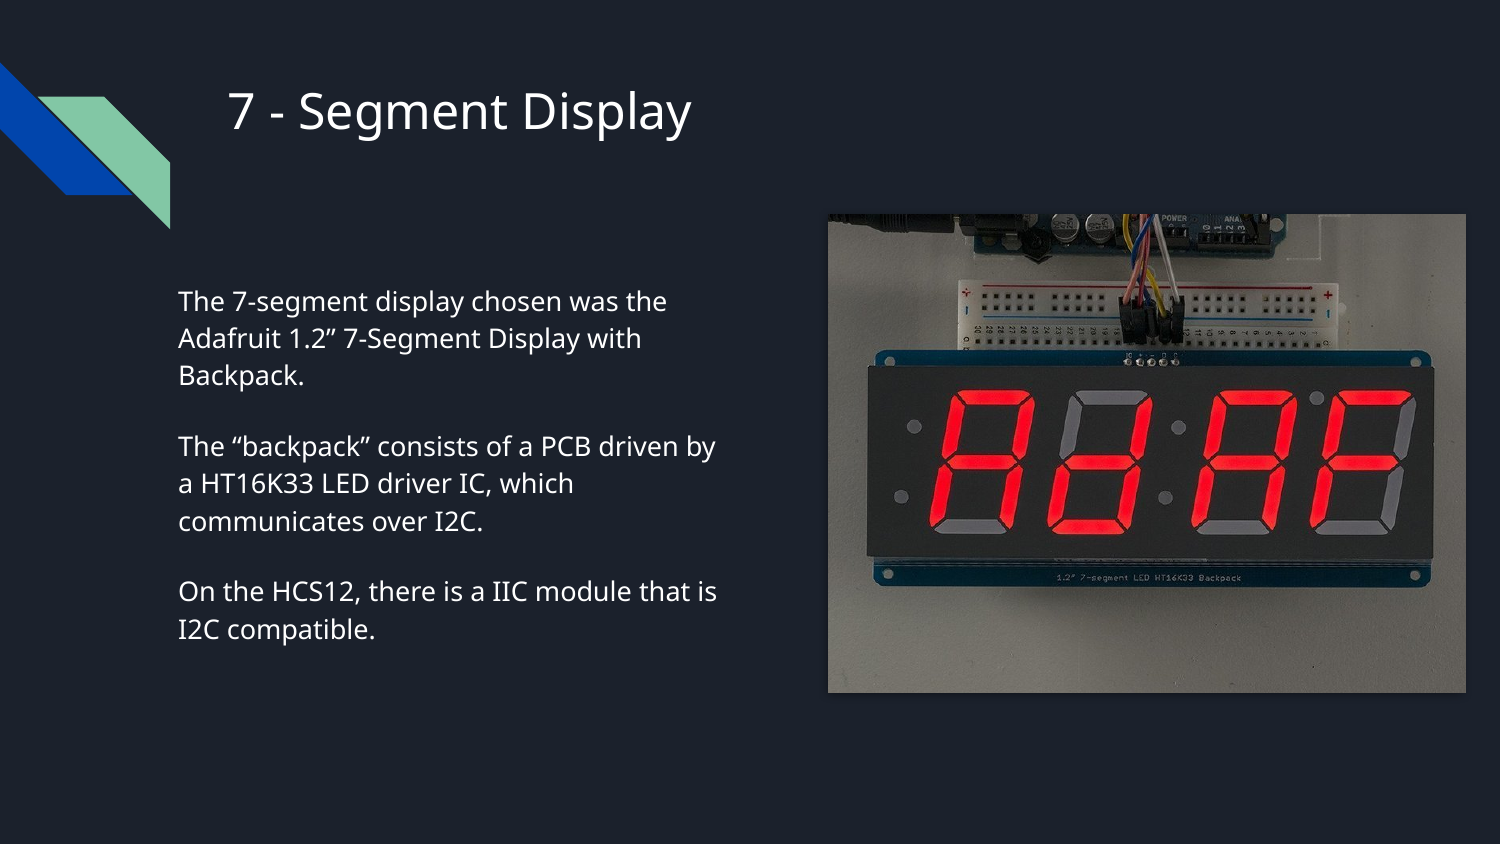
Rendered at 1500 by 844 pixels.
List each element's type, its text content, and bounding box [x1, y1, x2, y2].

list The 7-segment display chosen was the Adafruit 1.2” 7-Segment Display with Backpack. The “backpack” consists of a PCB driven by a HT16K33 LED driver IC, which communicates over I2C. On the HCS12, there is a IIC module that is I2C compatible. [163, 264, 751, 742]
title 7 - Segment Display [212, 64, 1368, 215]
picture [828, 214, 1466, 693]
